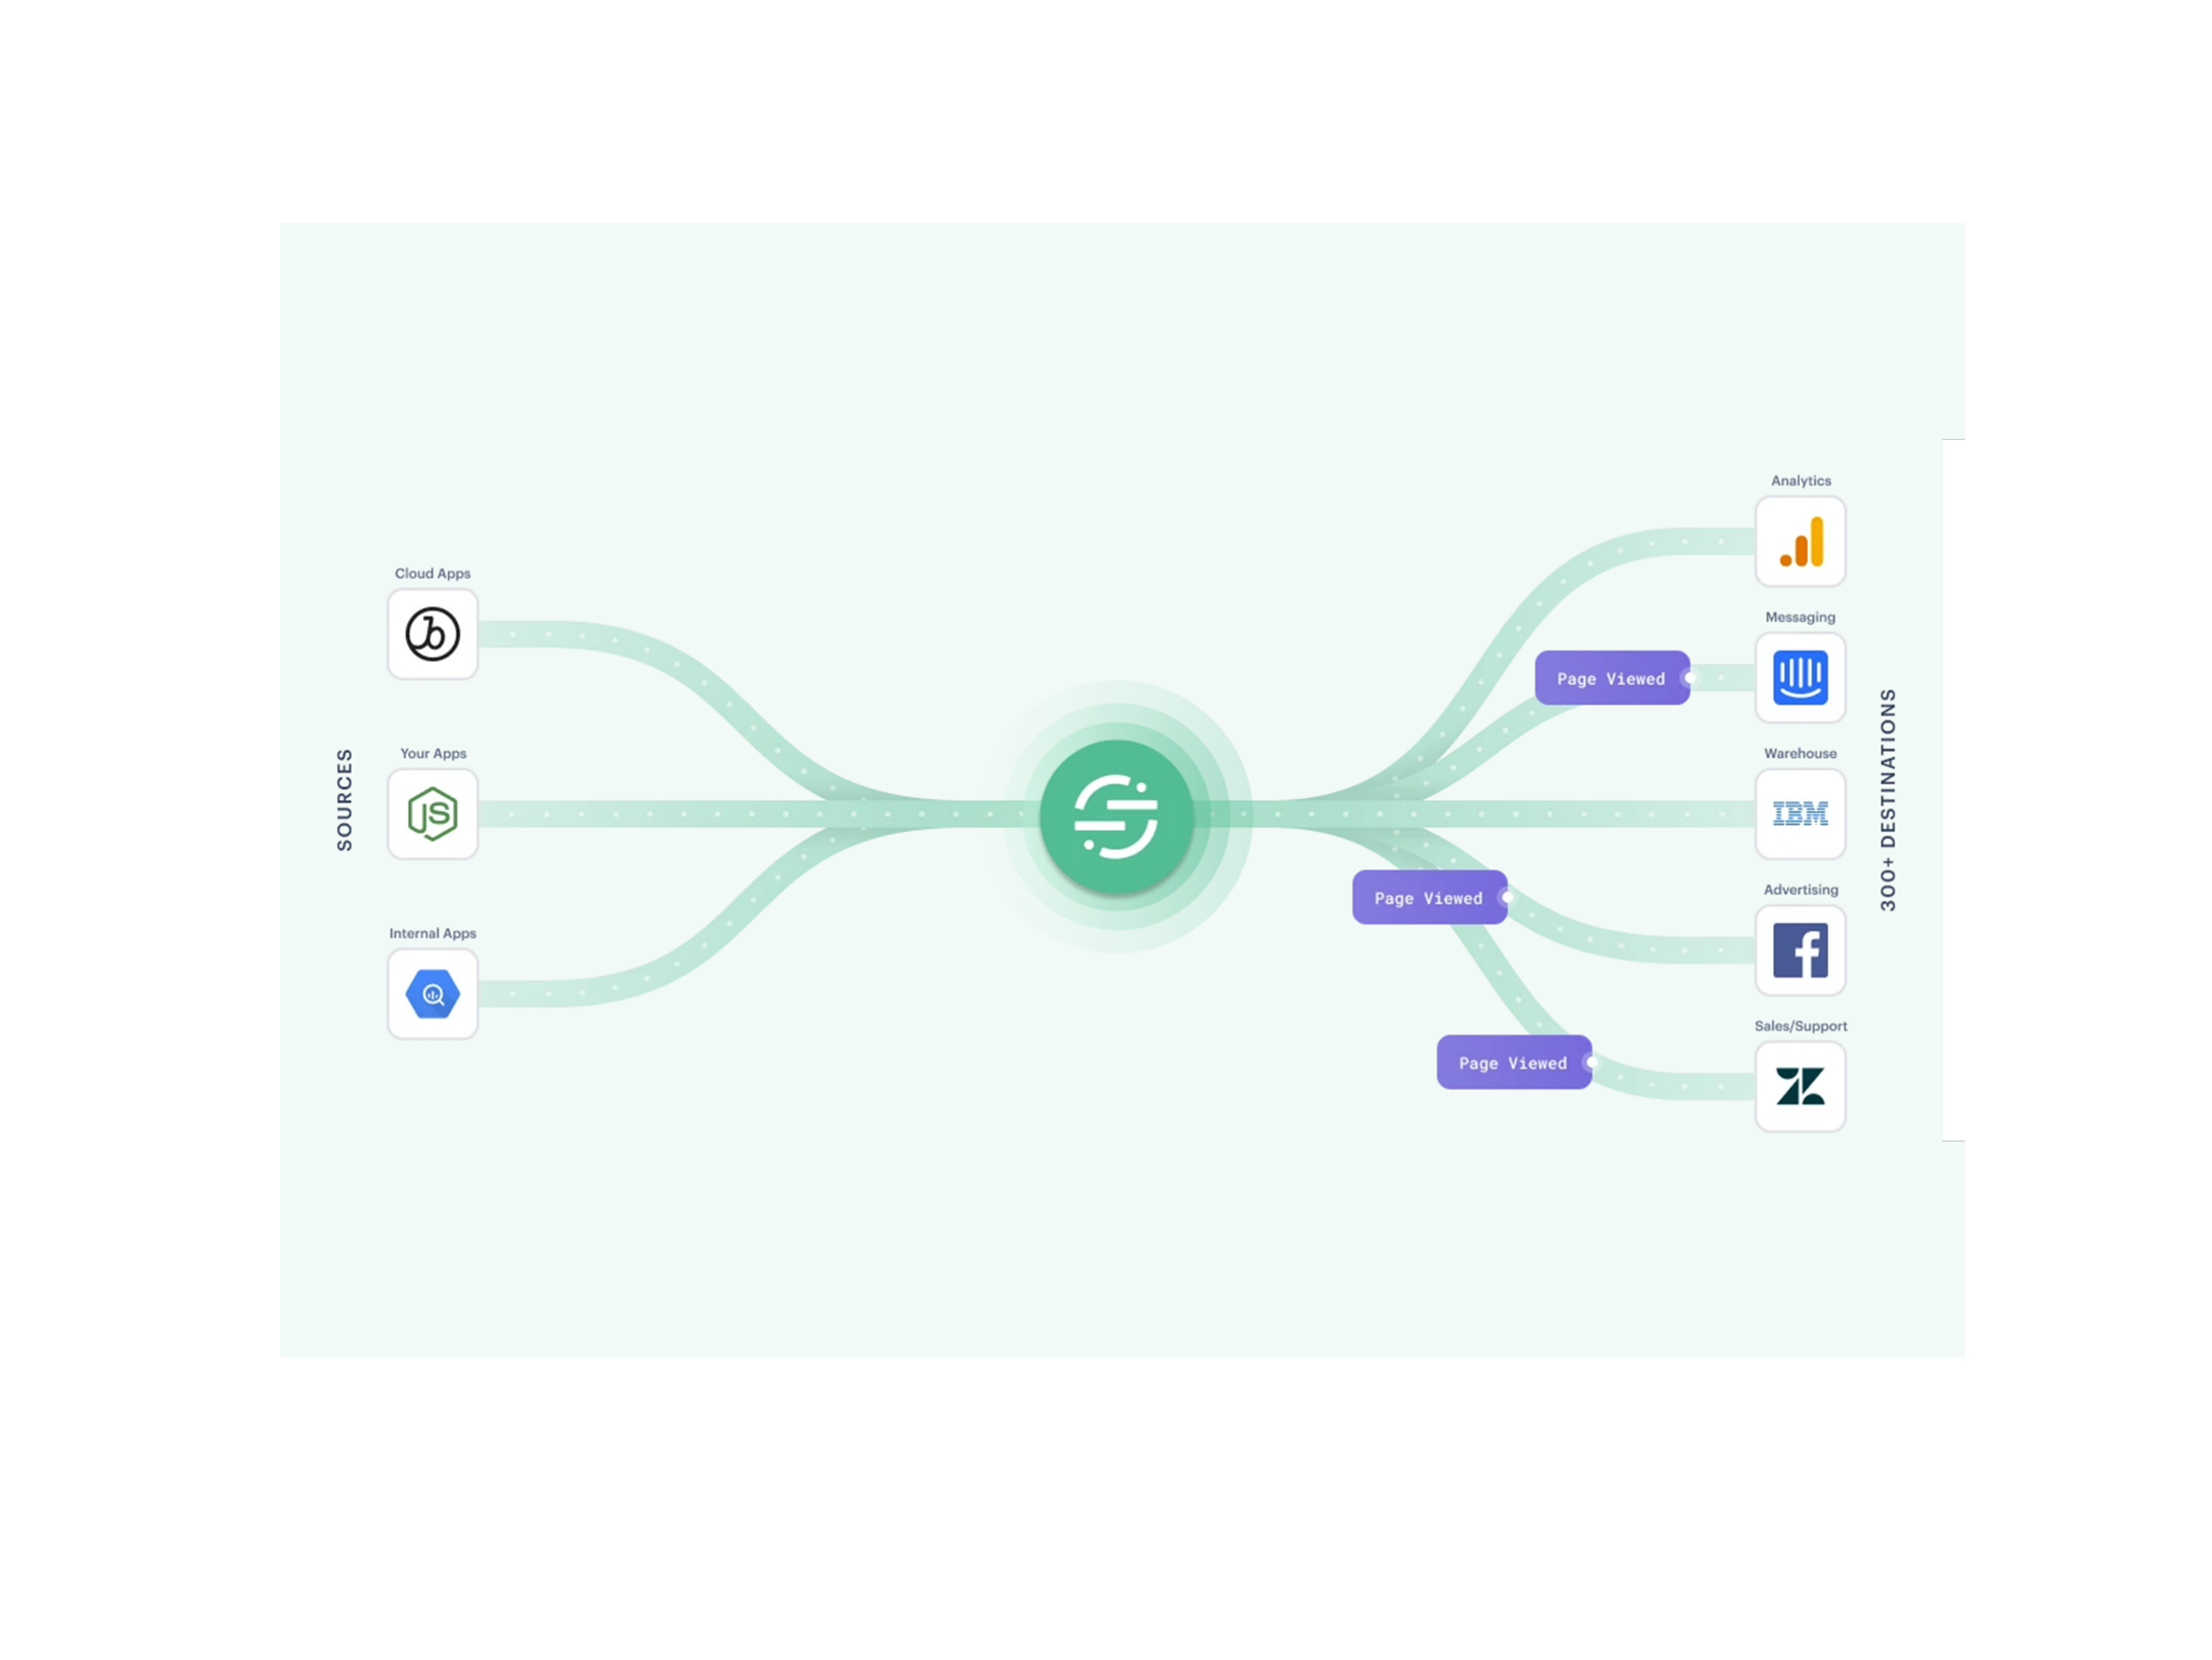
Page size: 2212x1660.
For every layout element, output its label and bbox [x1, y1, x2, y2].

picture [280, 223, 1965, 1357]
